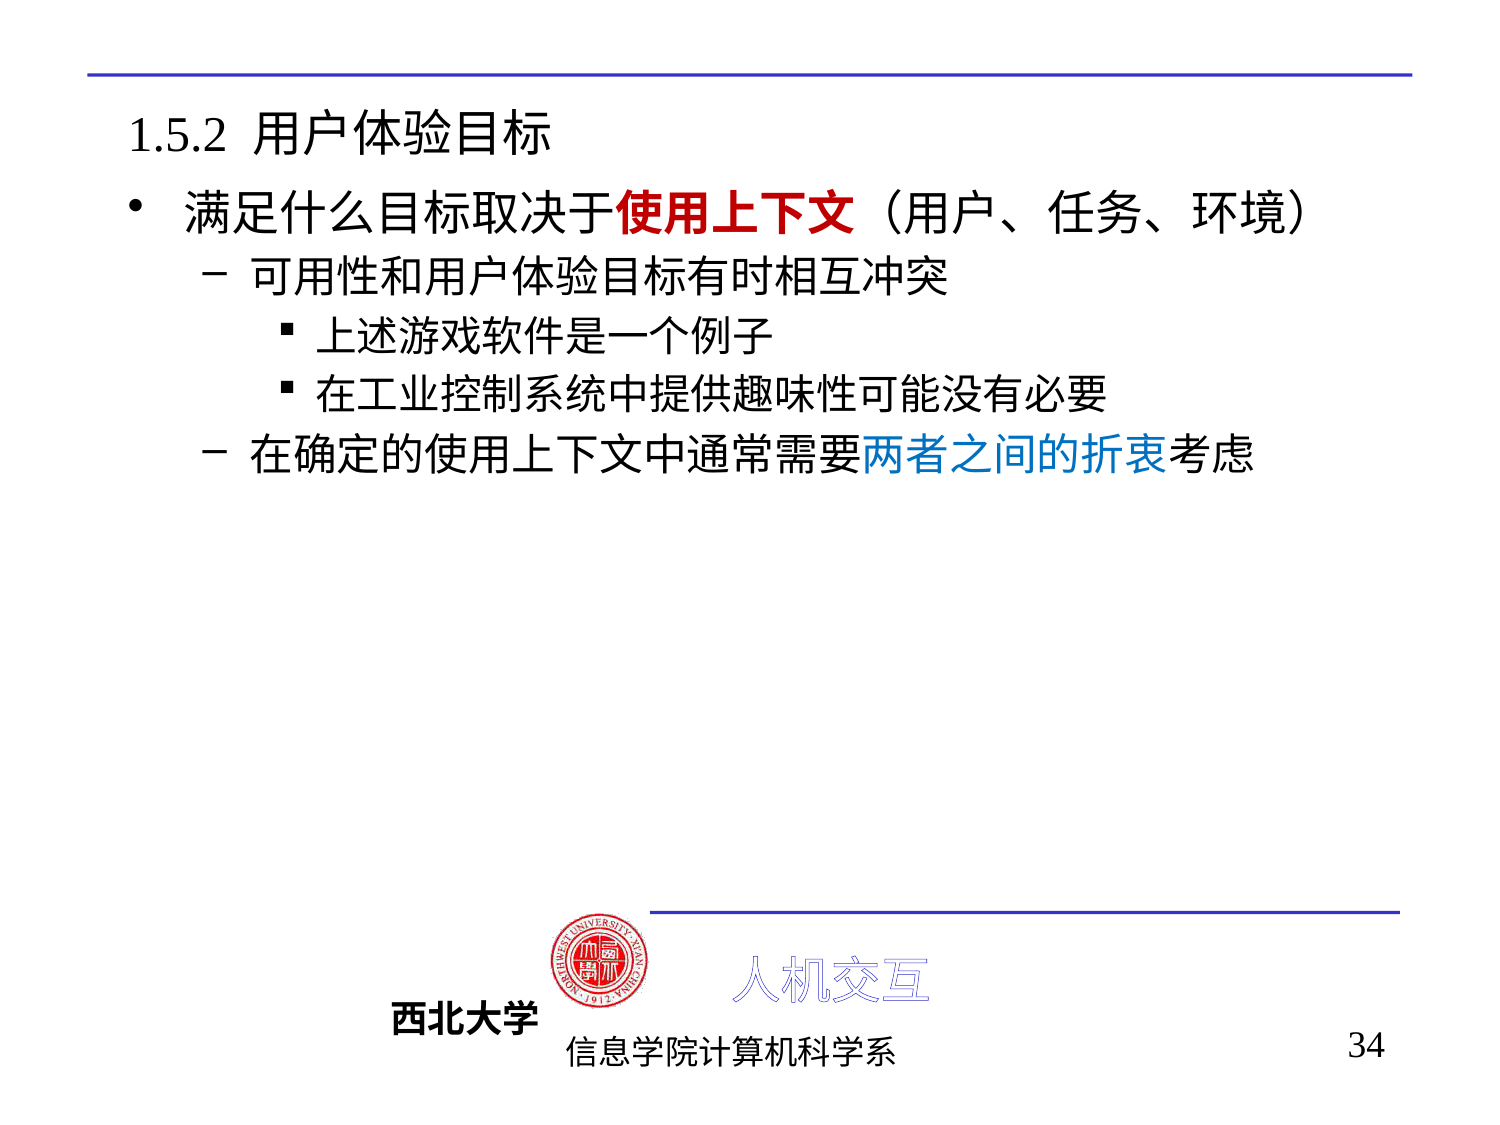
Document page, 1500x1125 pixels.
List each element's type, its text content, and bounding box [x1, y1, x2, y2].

list 满足什么目标取决于使用上下文（用户、任务、环境） 可用性和用户体验目标有时相互冲突 上述游戏软件是一个例子 在工业控制系统中提供趣味性可能没有必要 在确定的使用上下文中通常需要两者之间的折衷考虑 [112, 174, 1388, 900]
slide_number 34 [1087, 1012, 1401, 1088]
title 1.5.2 用户体验目标 [112, 87, 1388, 174]
